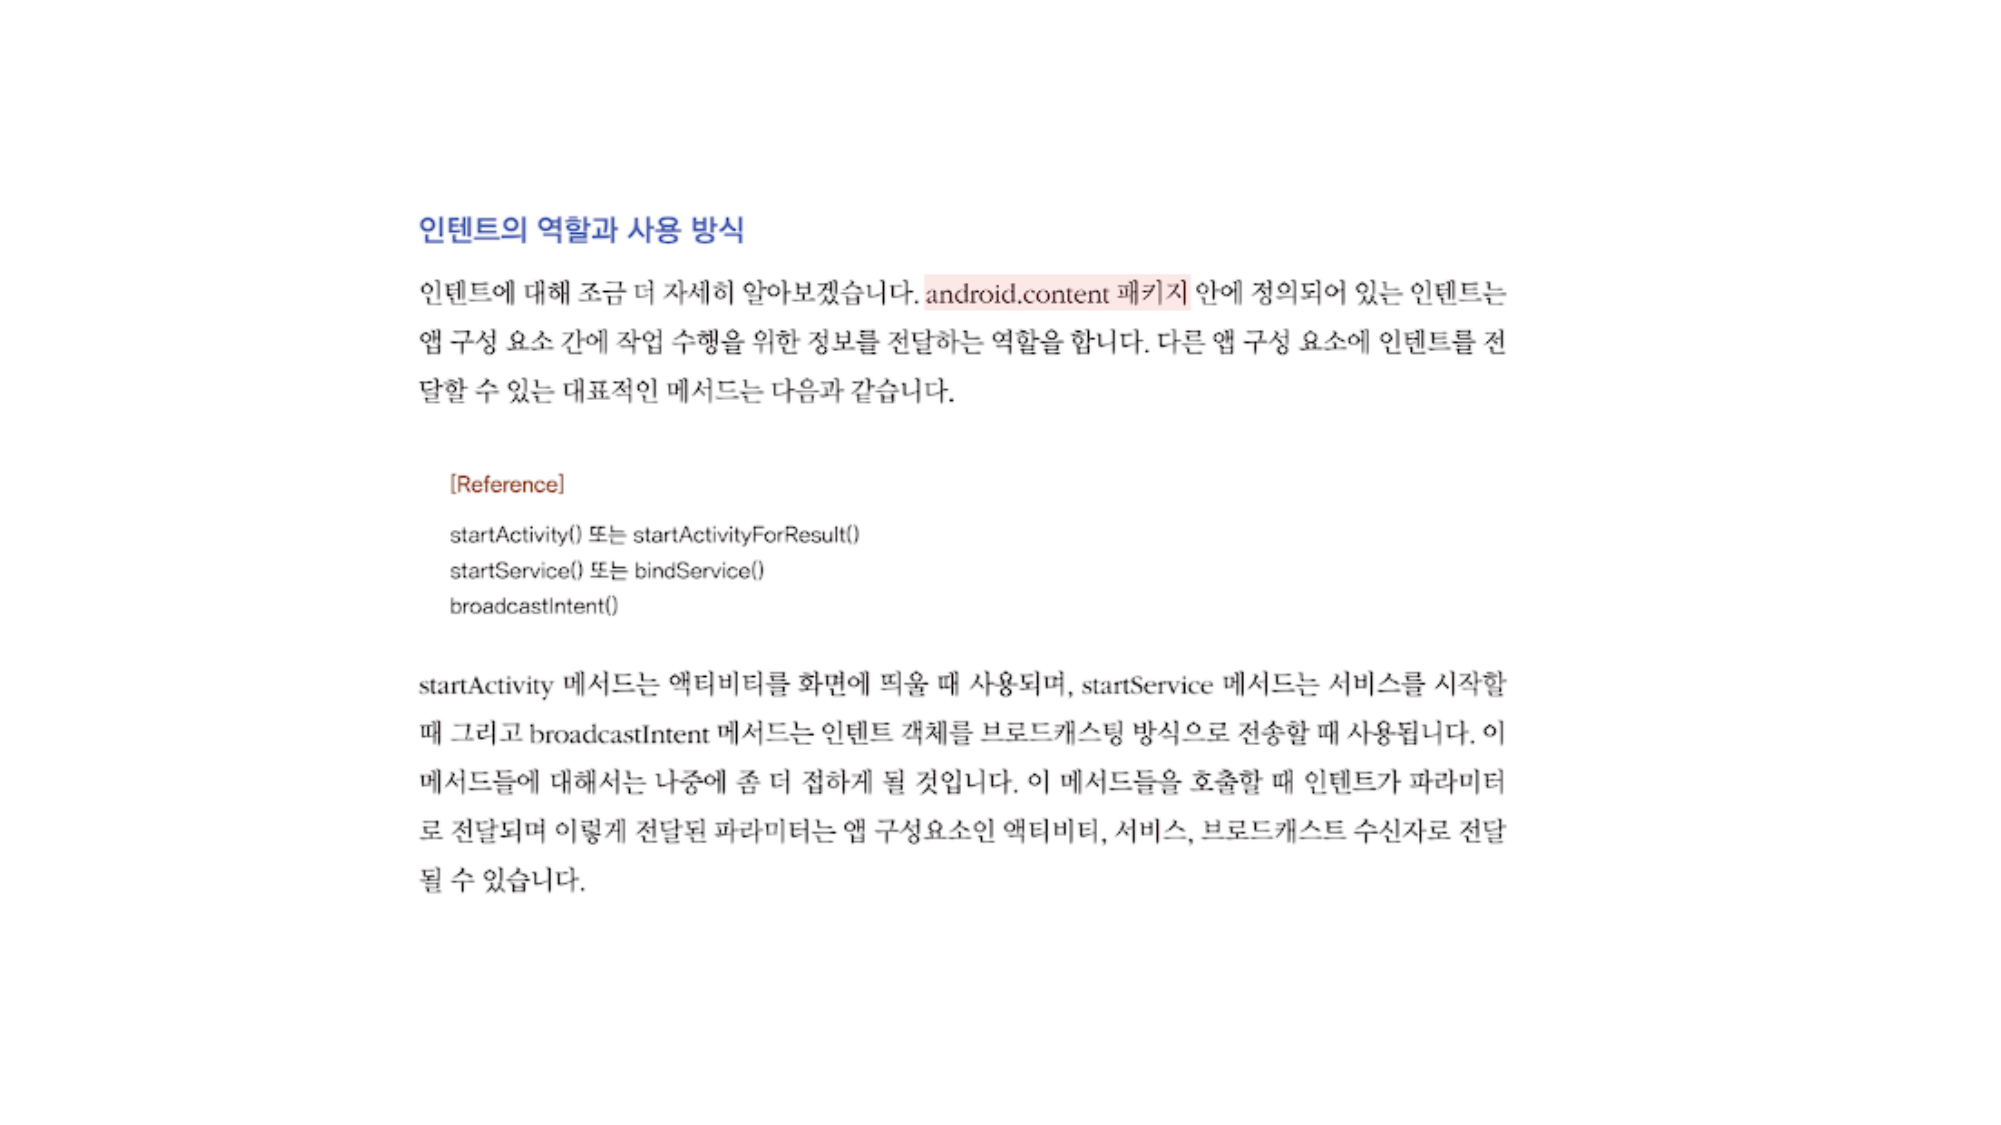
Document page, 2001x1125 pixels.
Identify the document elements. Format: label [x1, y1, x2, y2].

picture [386, 202, 1614, 923]
